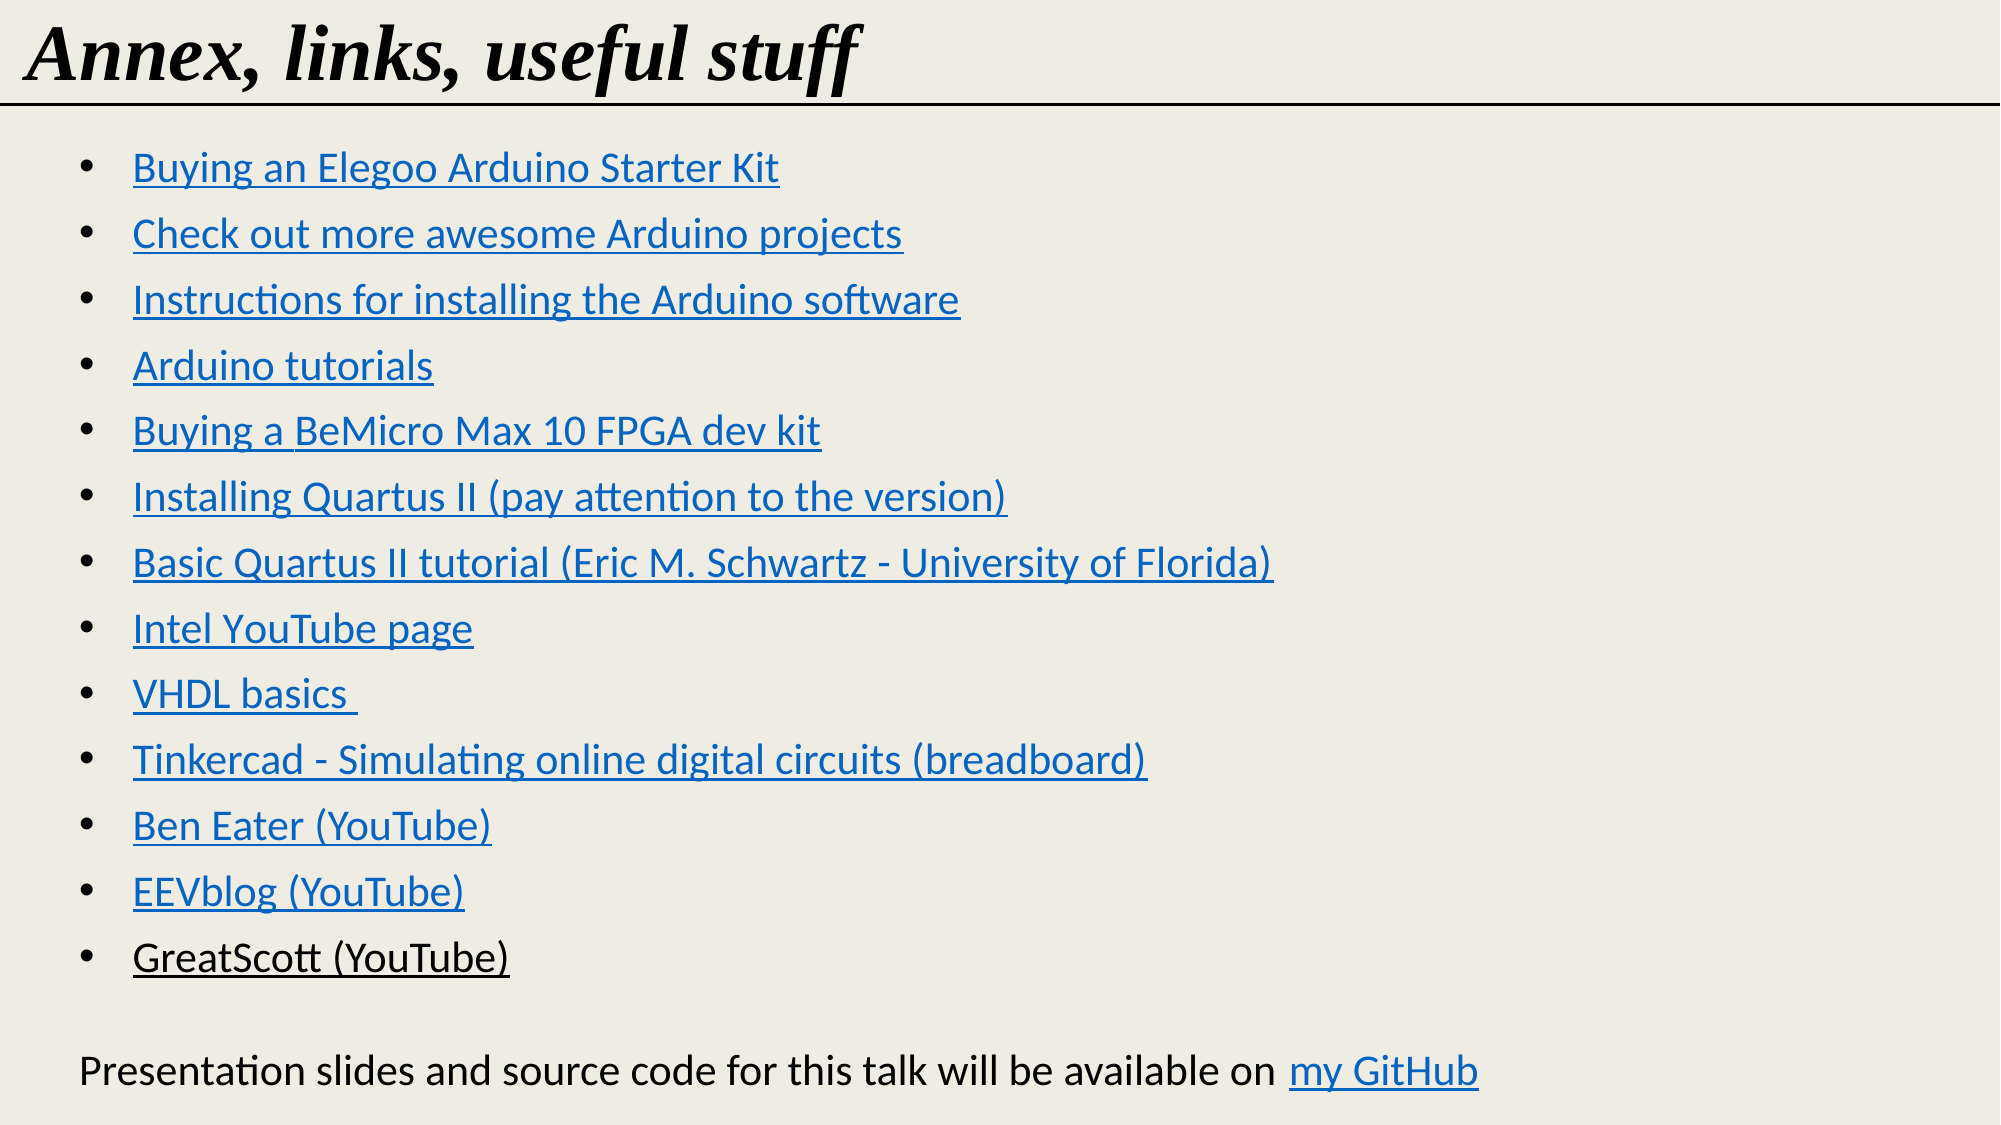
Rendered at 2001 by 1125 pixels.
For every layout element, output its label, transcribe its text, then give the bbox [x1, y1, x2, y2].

text_box Annex, links, useful stuff [11, 3, 1924, 103]
subtitle Buying an Elegoo Arduino Starter Kit Check out more awesome Arduino projects Instructions for installing the Arduino software Arduino tutorials Buying a BeMicro Max 10 FPGA dev kit Installing Quartus II (pay attention to the version) Basic Quartus II tutorial (Eric M. Schwartz - University of Florida) Intel YouTube page VHDL basics Tinkercad - Simulating online digital circuits (breadboard) Ben Eater (YouTube) EEVblog (YouTube) GreatScott (YouTube) Presentation slides and source code for this talk will be available on my GitHub [64, 137, 2000, 1111]
